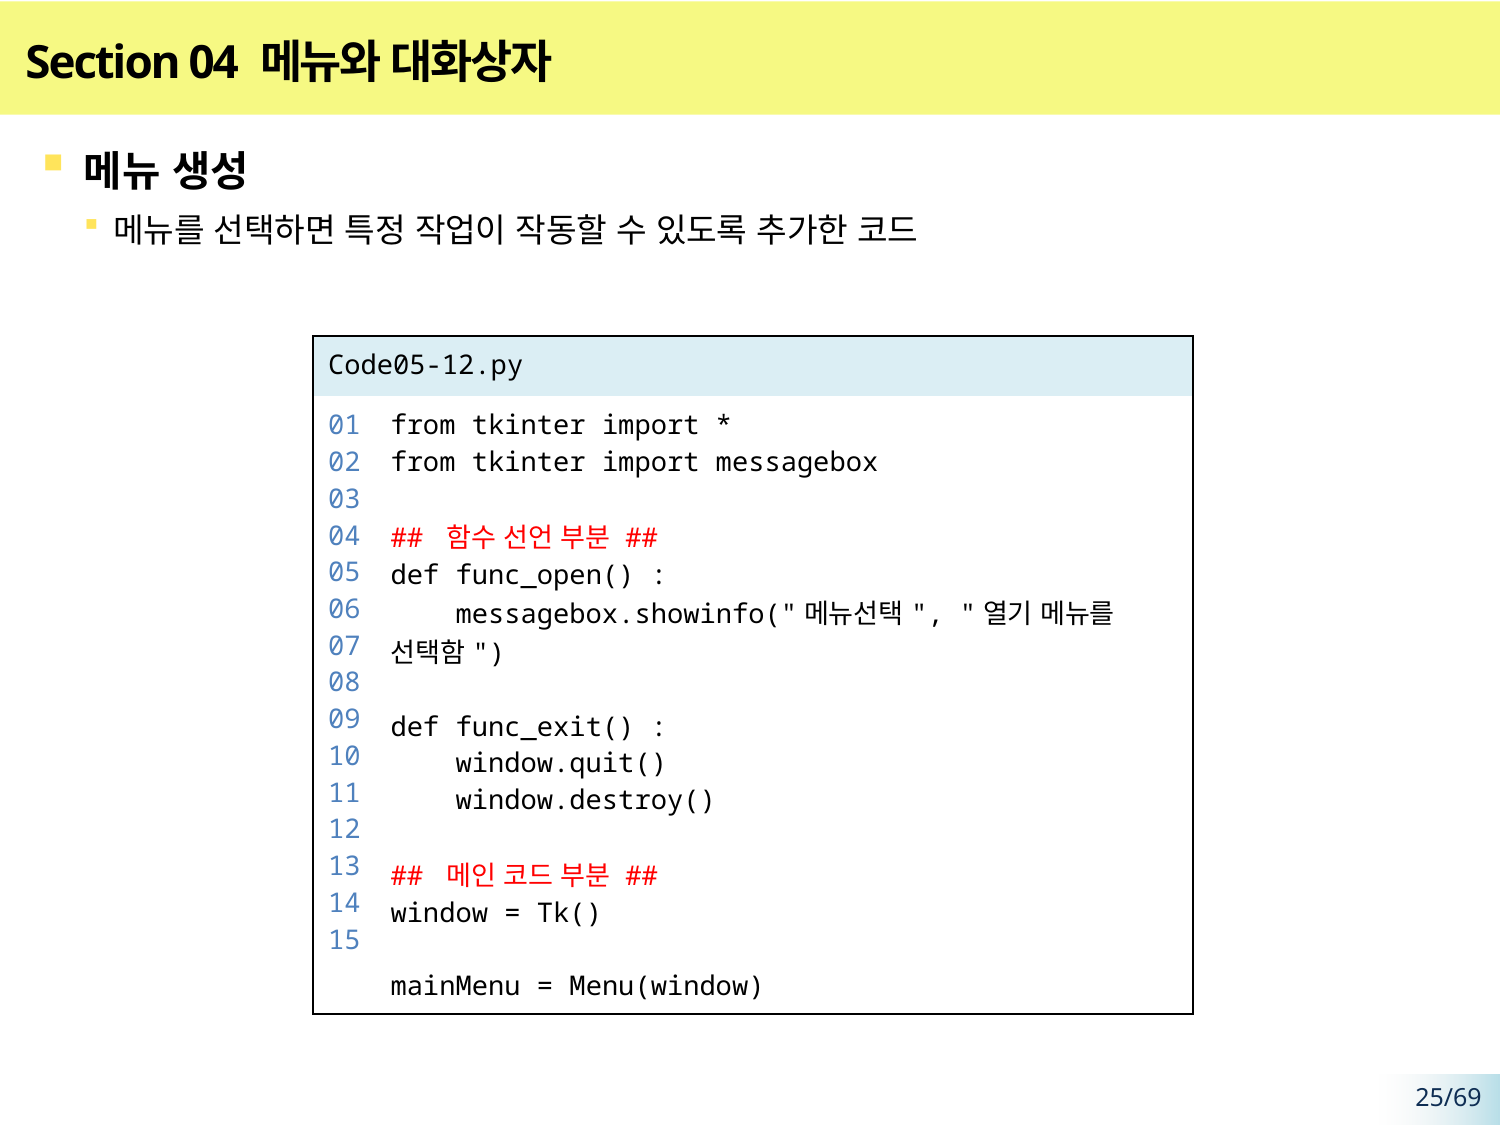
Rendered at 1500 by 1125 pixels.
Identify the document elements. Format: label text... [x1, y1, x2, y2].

table_cell 01 02 03 04 05 06 07 08 09 10 11 12 13 14 15 [314, 396, 376, 1013]
list 메뉴 생성 메뉴를 선택하면 특정 작업이 작동할 수 있도록 추가한 코드 [10, 126, 1481, 1057]
table_header Code05-12.py [314, 337, 1192, 396]
table_cell from tkinter import * from tkinter import messagebox ## 함수 선언 부분 ## def func_open() : messagebox.showinfo("메뉴선택", "열기 메뉴를 선택함") def func_exit() : window.quit() window.destroy() ## 메인 코드 부분 ## window = Tk() mainMenu = Menu(window) [376, 396, 1192, 1013]
title Section 04 메뉴와 대화상자 [10, 21, 1288, 99]
